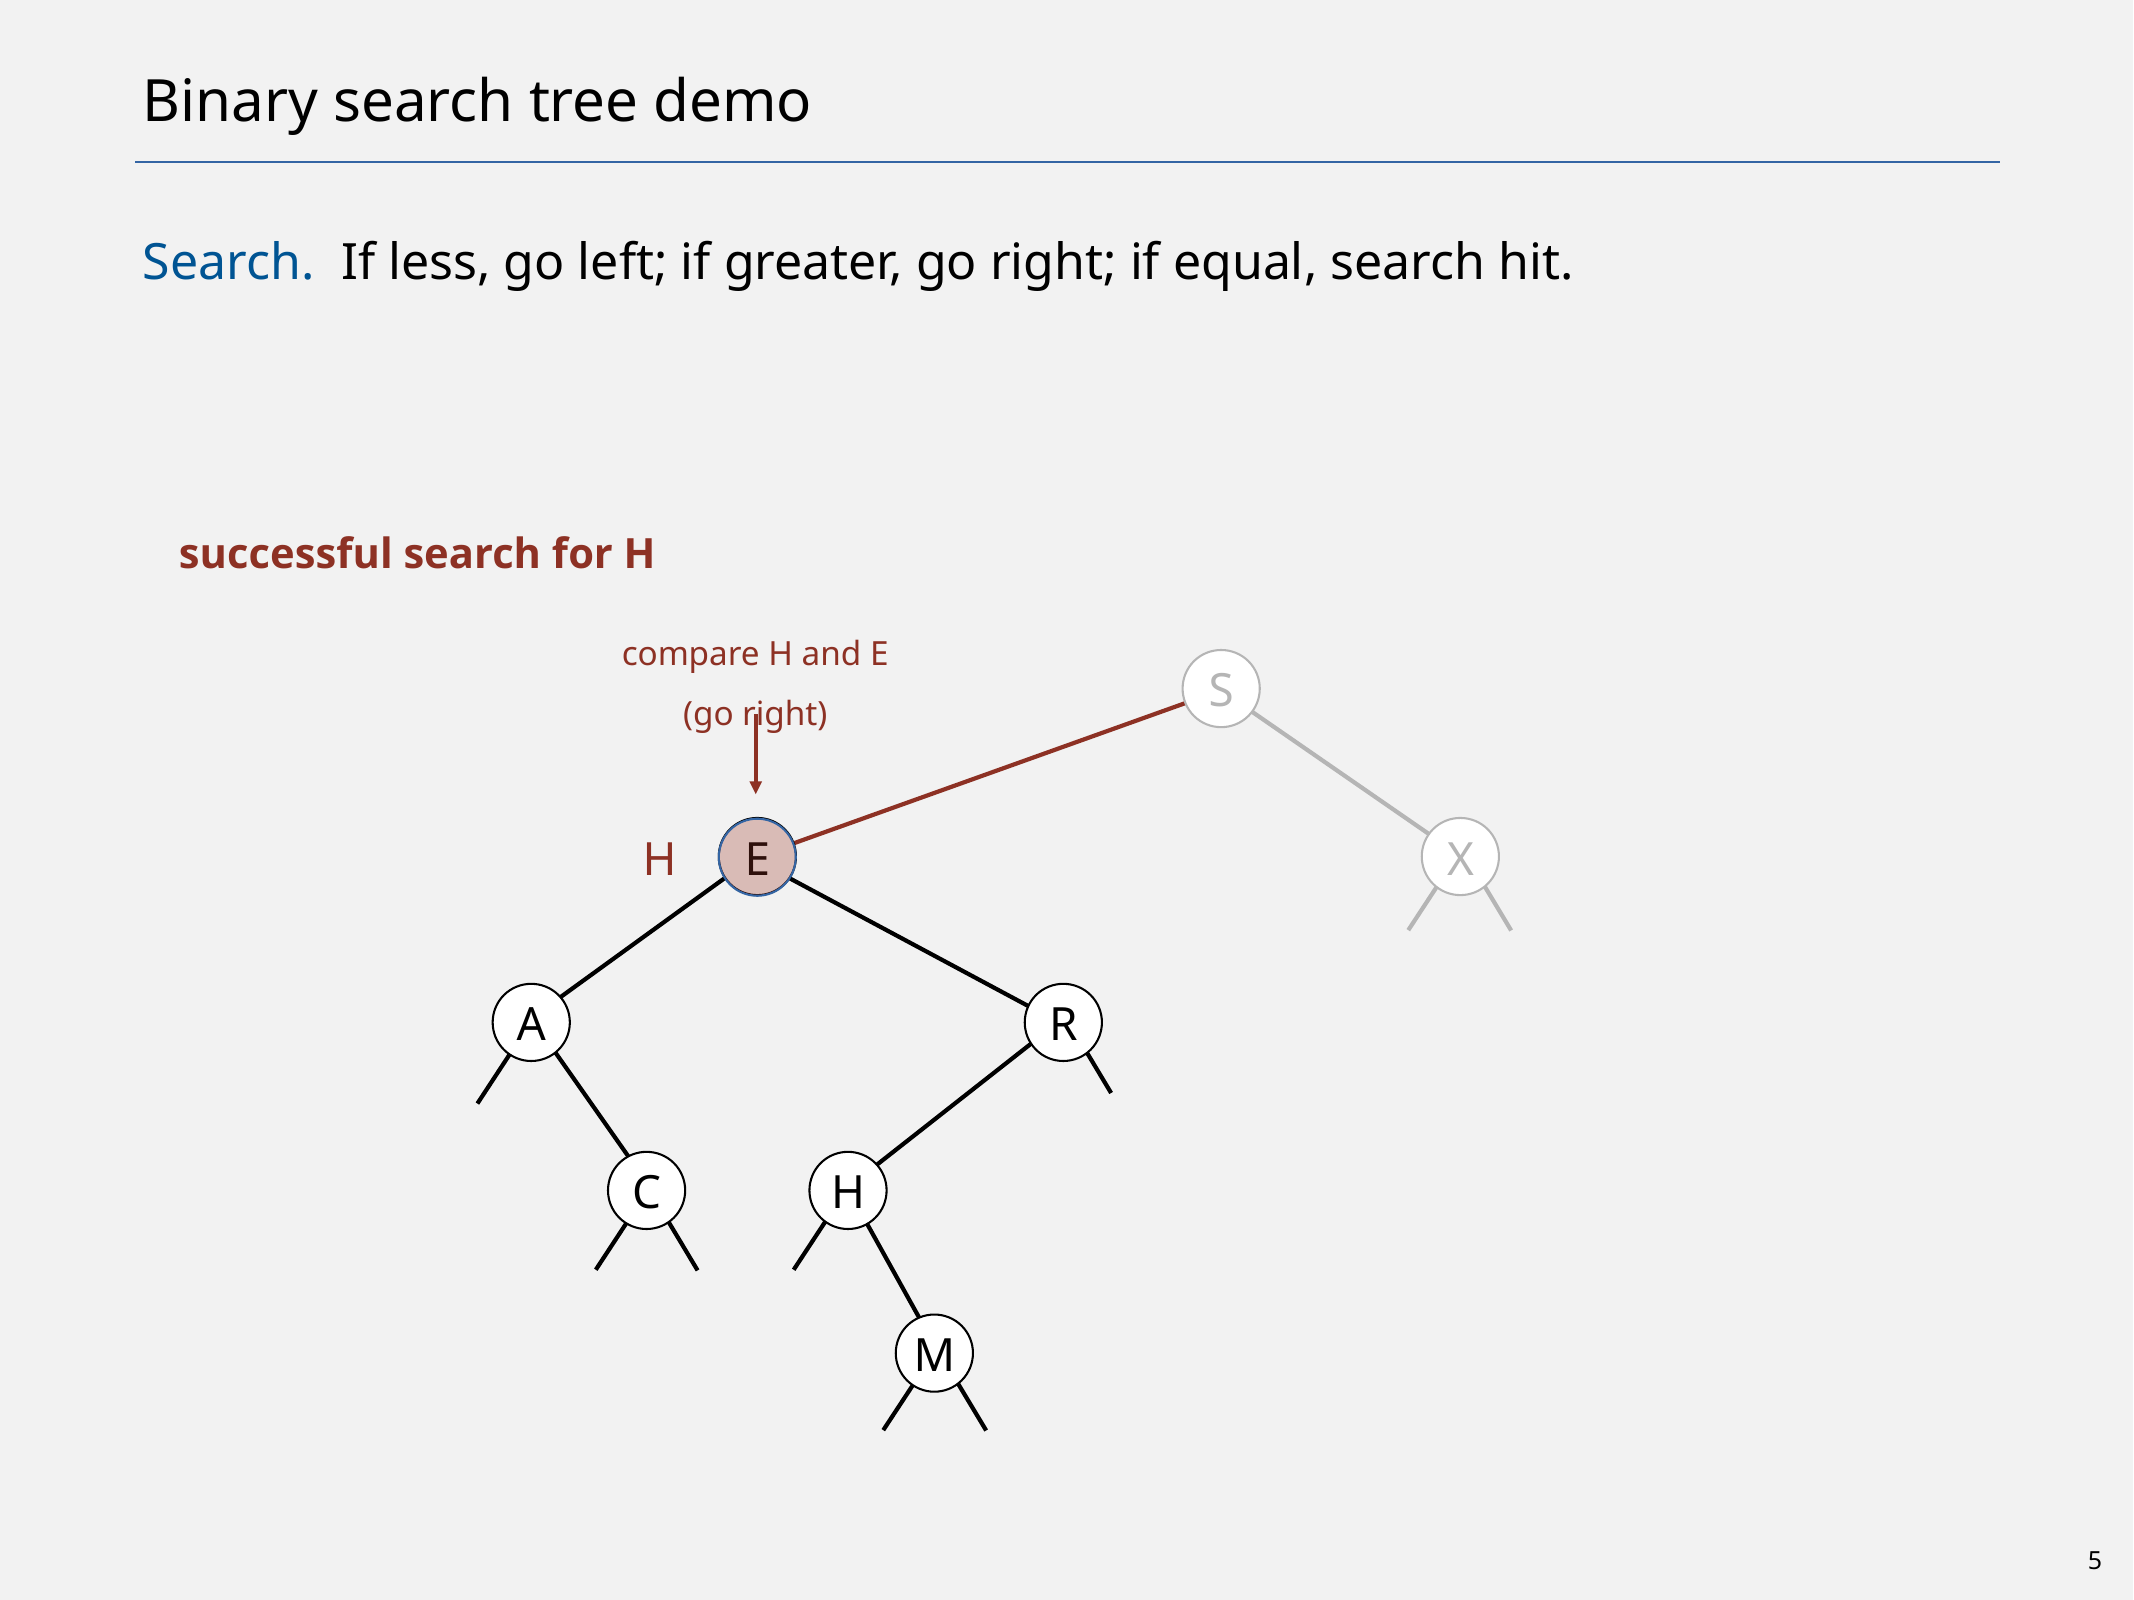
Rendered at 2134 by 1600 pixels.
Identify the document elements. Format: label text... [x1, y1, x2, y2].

slide_number 5 [2069, 1537, 2121, 1587]
list Search. If less, go left; if greater, go right; if equal, search hit. [132, 207, 2001, 1543]
title Binary search tree demo [132, 0, 2001, 134]
text_box successful search for H [169, 527, 666, 578]
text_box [598, 612, 913, 795]
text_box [477, 649, 1512, 1431]
